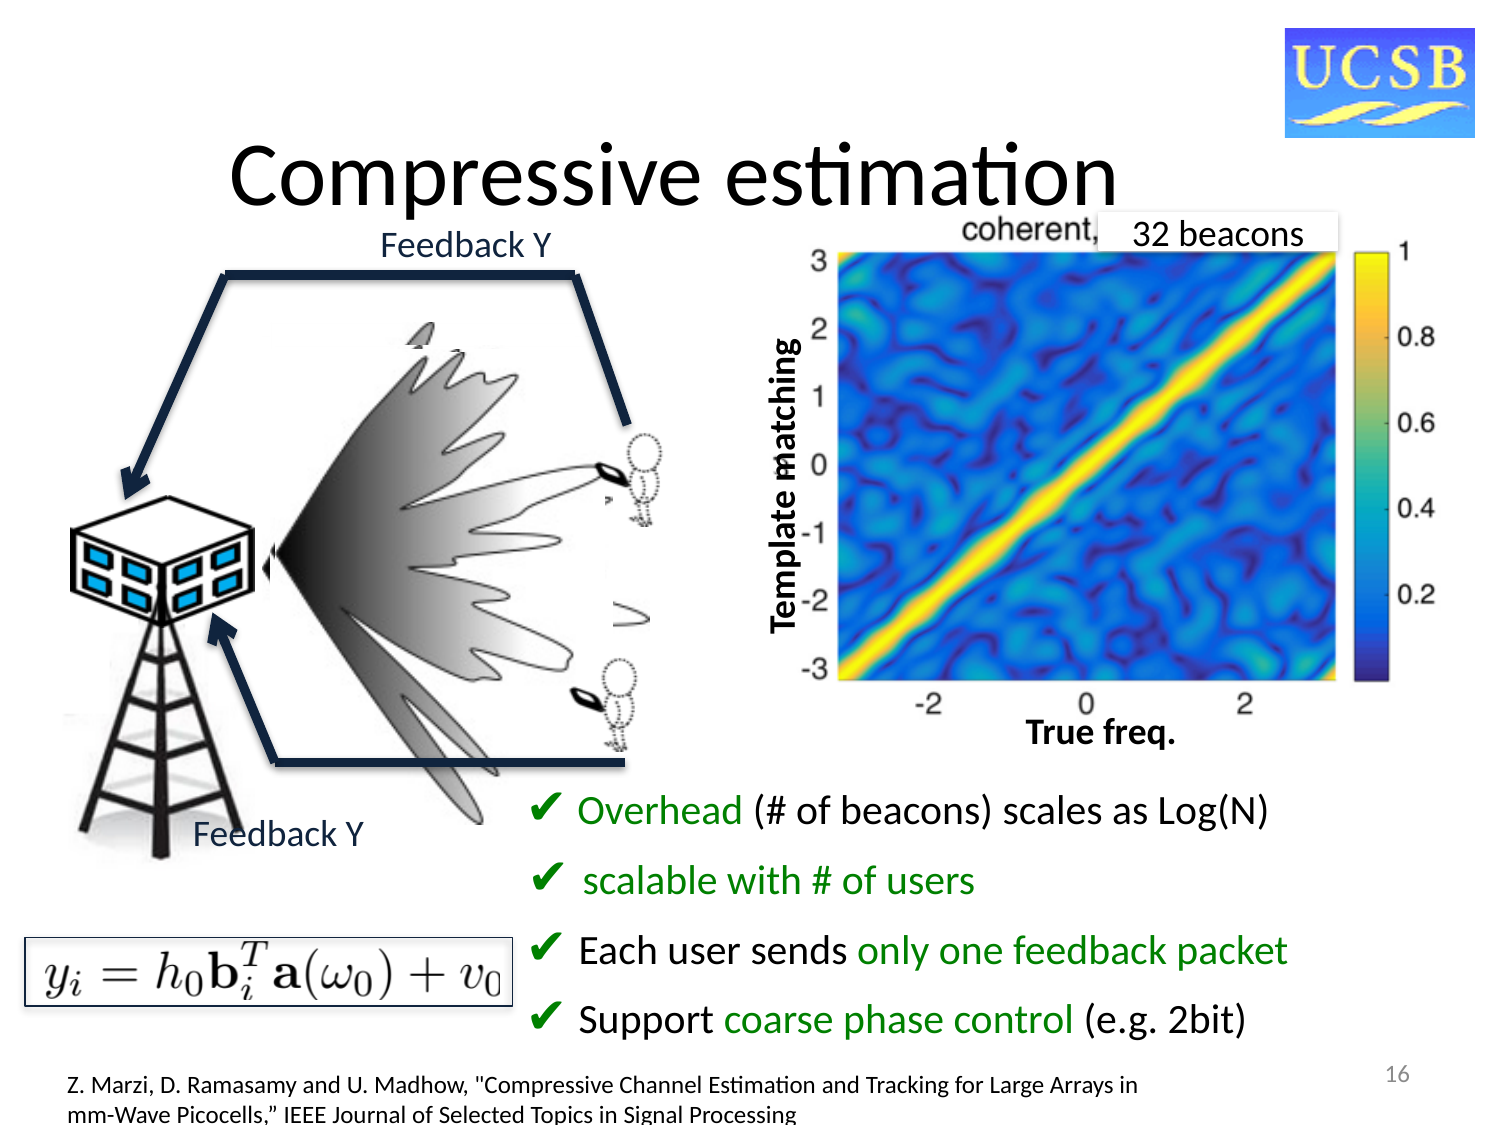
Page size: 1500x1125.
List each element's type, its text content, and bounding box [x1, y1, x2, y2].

picture [44, 941, 501, 1001]
text_box True freq. [1010, 731, 1192, 760]
picture [262, 322, 668, 826]
picture [749, 212, 1450, 723]
text_box High dimension (N) [1284, 28, 1475, 138]
title Compressive estimation [0, 87, 1350, 250]
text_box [212, 612, 276, 763]
text_box Feedback Y [365, 212, 567, 273]
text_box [124, 274, 226, 501]
text_box ✔ Overhead (# of beacons) scales as Log(N) ✔ scalable with # of users ✔ Each user sends only one feedback packet ✔ Support coarse phase control (e.g. 2bit) [437, 299, 1500, 1100]
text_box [62, 495, 255, 872]
text_box Z. Marzi, D. Ramasamy and U. Madhow, "Compressive Channel Estimation and Tracking for Large Arrays in mm-Wave Picocells,” IEEE Journal of Selected Topics in Signal Processing [52, 1061, 1162, 1125]
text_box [574, 274, 628, 426]
text_box Feedback Y [259, 801, 380, 862]
text_box [24, 937, 513, 1007]
